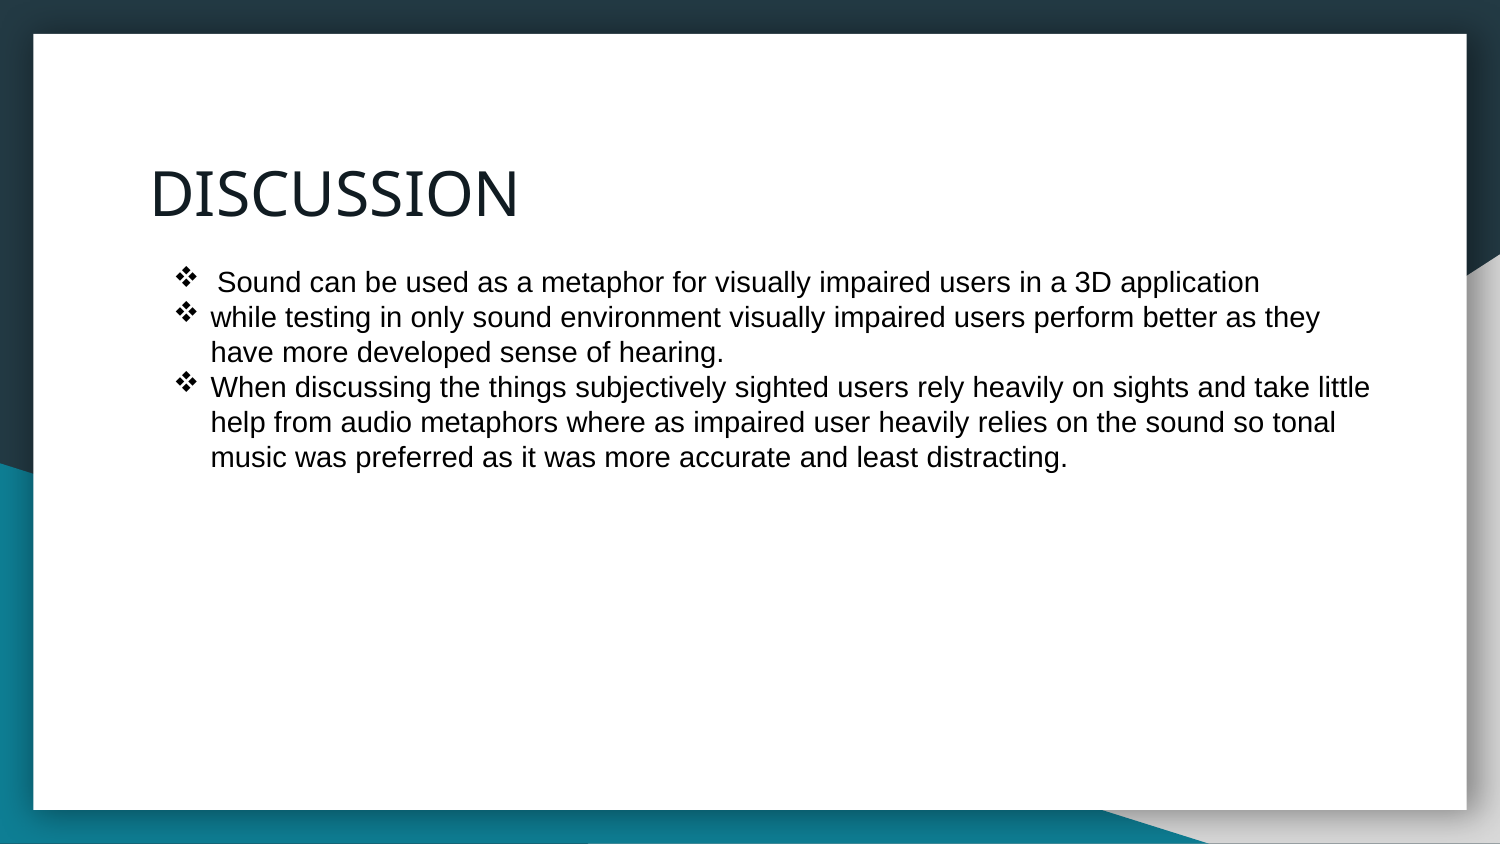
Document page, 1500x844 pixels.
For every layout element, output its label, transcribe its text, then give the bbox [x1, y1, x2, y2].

title DISCUSSION [134, 138, 1189, 255]
text_box Sound can be used as a metaphor for visually impaired users in a 3D application while testing in only sound environment visually impaired users perform better as they have more developed sense of hearing. When discussing the things subjectively sighted users rely heavily on sights and take little help from audio metaphors where as impaired user heavily relies on the sound so tonal music was preferred as it was more accurate and least distracting. [158, 255, 1395, 516]
